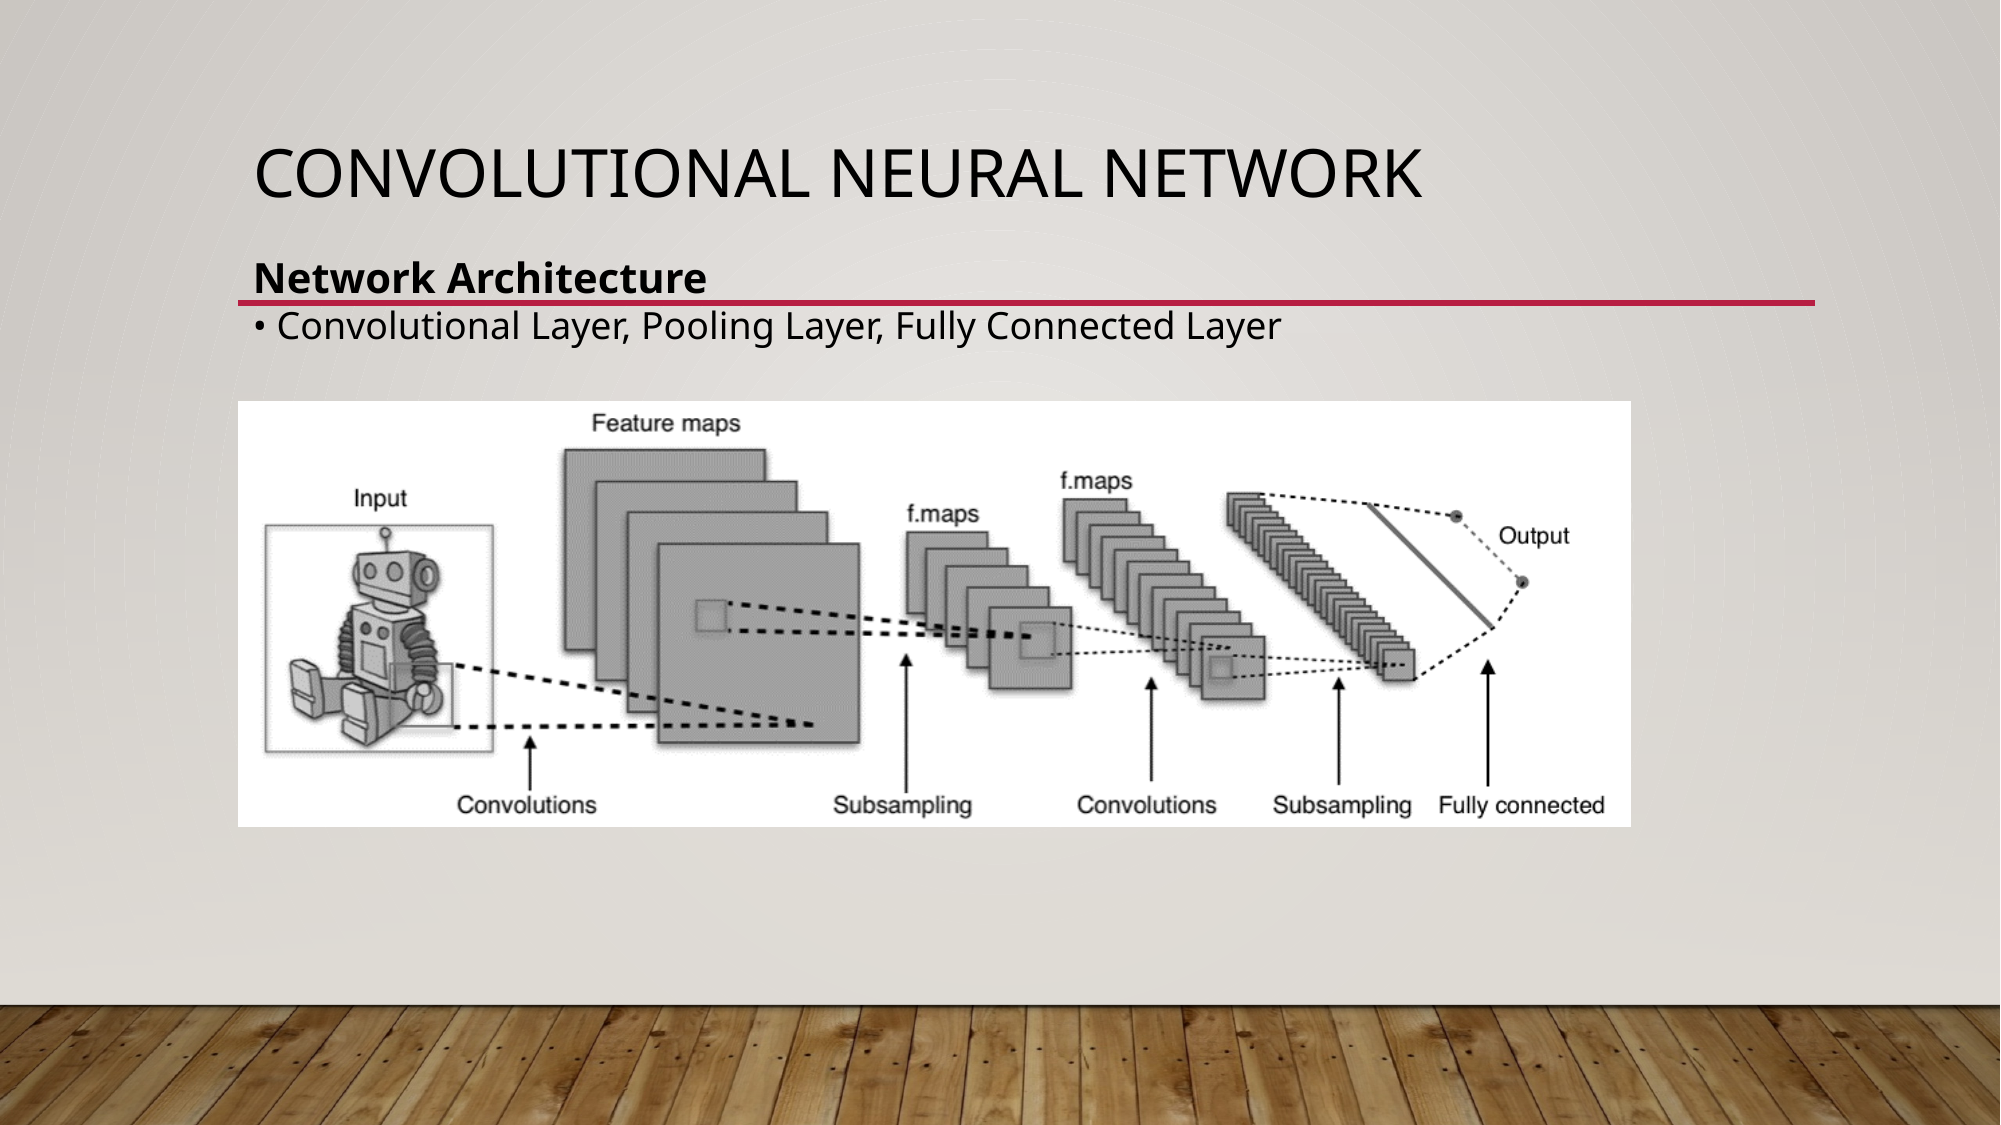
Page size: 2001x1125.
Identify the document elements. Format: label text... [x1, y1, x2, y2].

picture [0, 1005, 2000, 1125]
text_box Network Architecture • Convolutional Layer, Pooling Layer, Fully Connected Layer [238, 244, 1305, 355]
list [237, 401, 1632, 827]
title Convolutional neural network [238, 131, 1814, 305]
